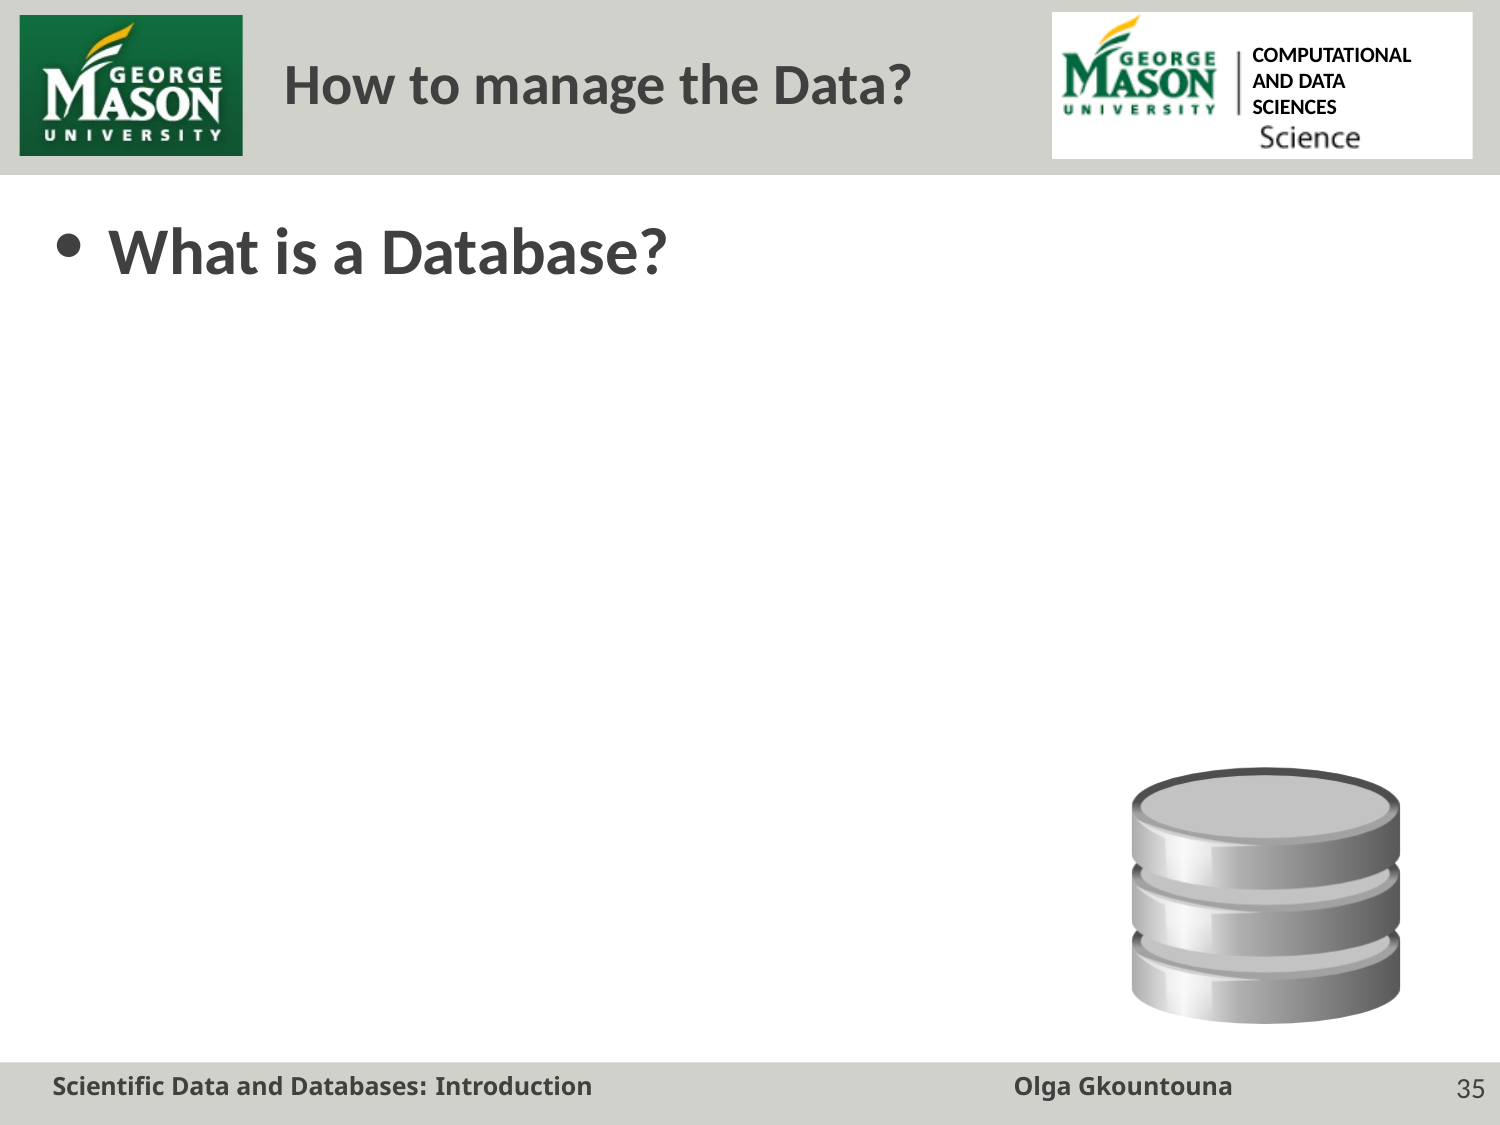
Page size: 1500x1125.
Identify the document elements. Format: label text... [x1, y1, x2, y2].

footer Scientific Data and Databases: Introduction [50, 1068, 598, 1125]
title How to manage the Data? [282, 44, 920, 235]
picture [1052, 12, 1473, 159]
text_box 24 [1447, 1066, 1493, 1105]
text_box [1131, 767, 1401, 1024]
picture [19, 15, 243, 156]
slide_number Olga Gkountouna [1011, 1068, 1238, 1125]
text_box What is a Database? [50, 205, 675, 288]
text_box COMPUTATIONAL AND DATA SCIENCES [1252, 33, 1472, 120]
